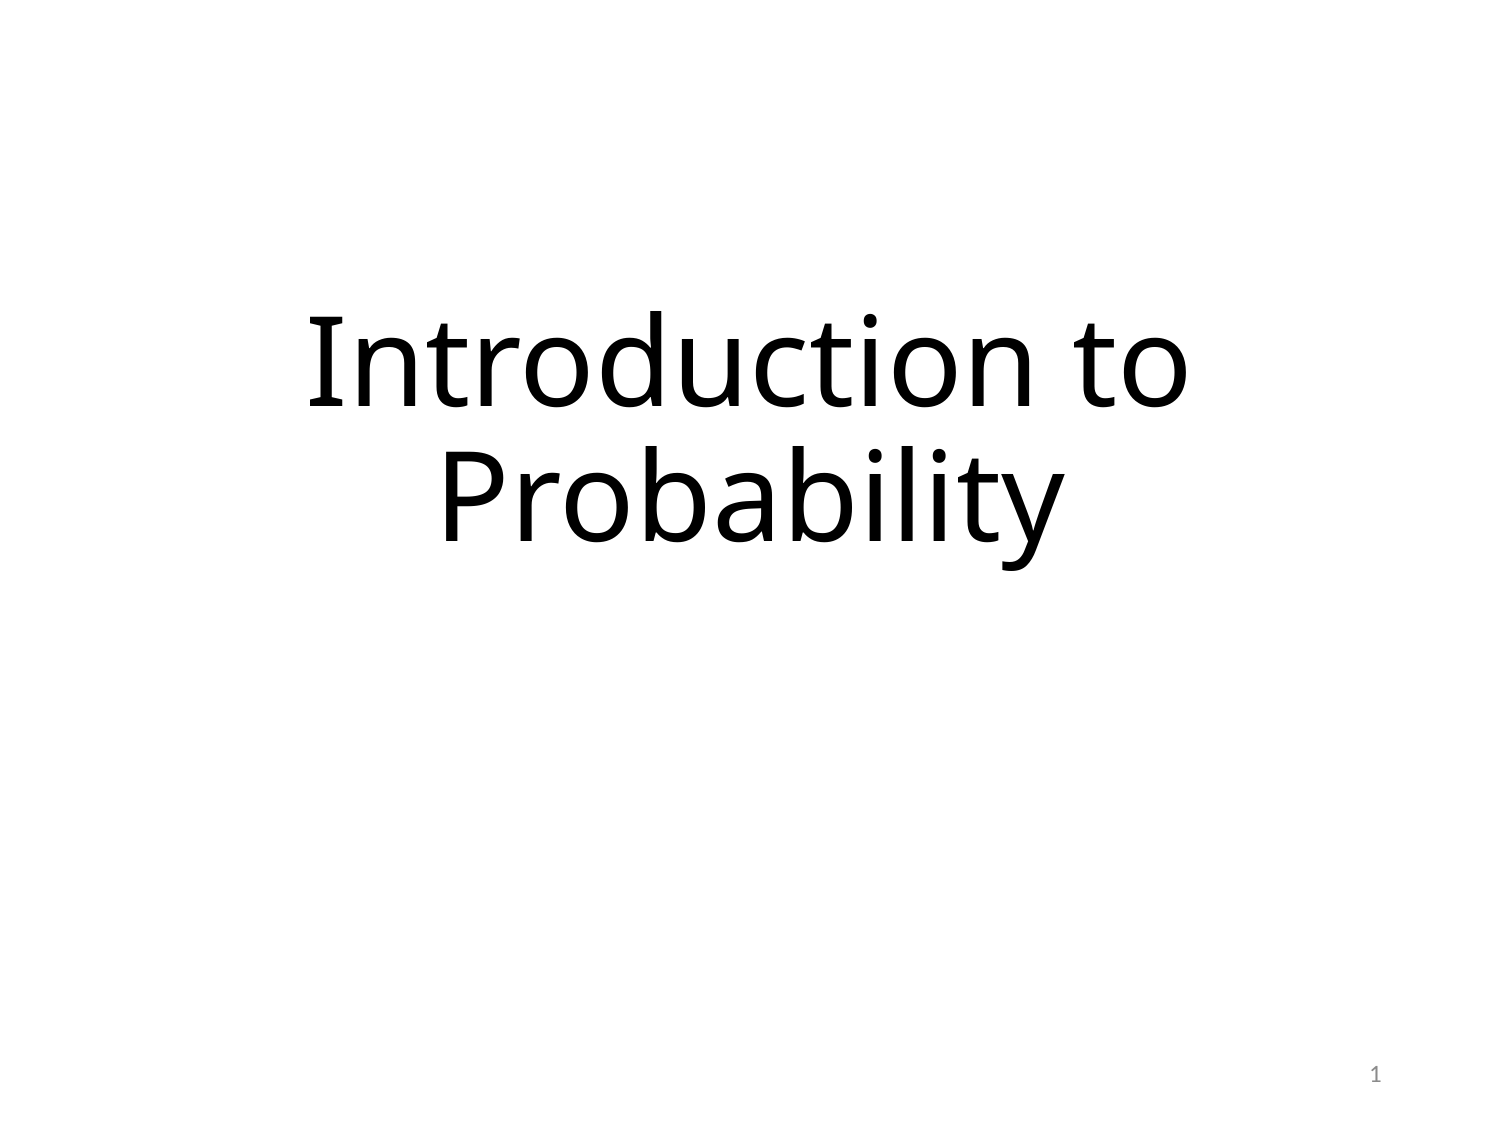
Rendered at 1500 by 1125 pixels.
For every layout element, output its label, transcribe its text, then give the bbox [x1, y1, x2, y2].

title Introduction to Probability [112, 184, 1388, 576]
slide_number 1 [1059, 1042, 1397, 1103]
